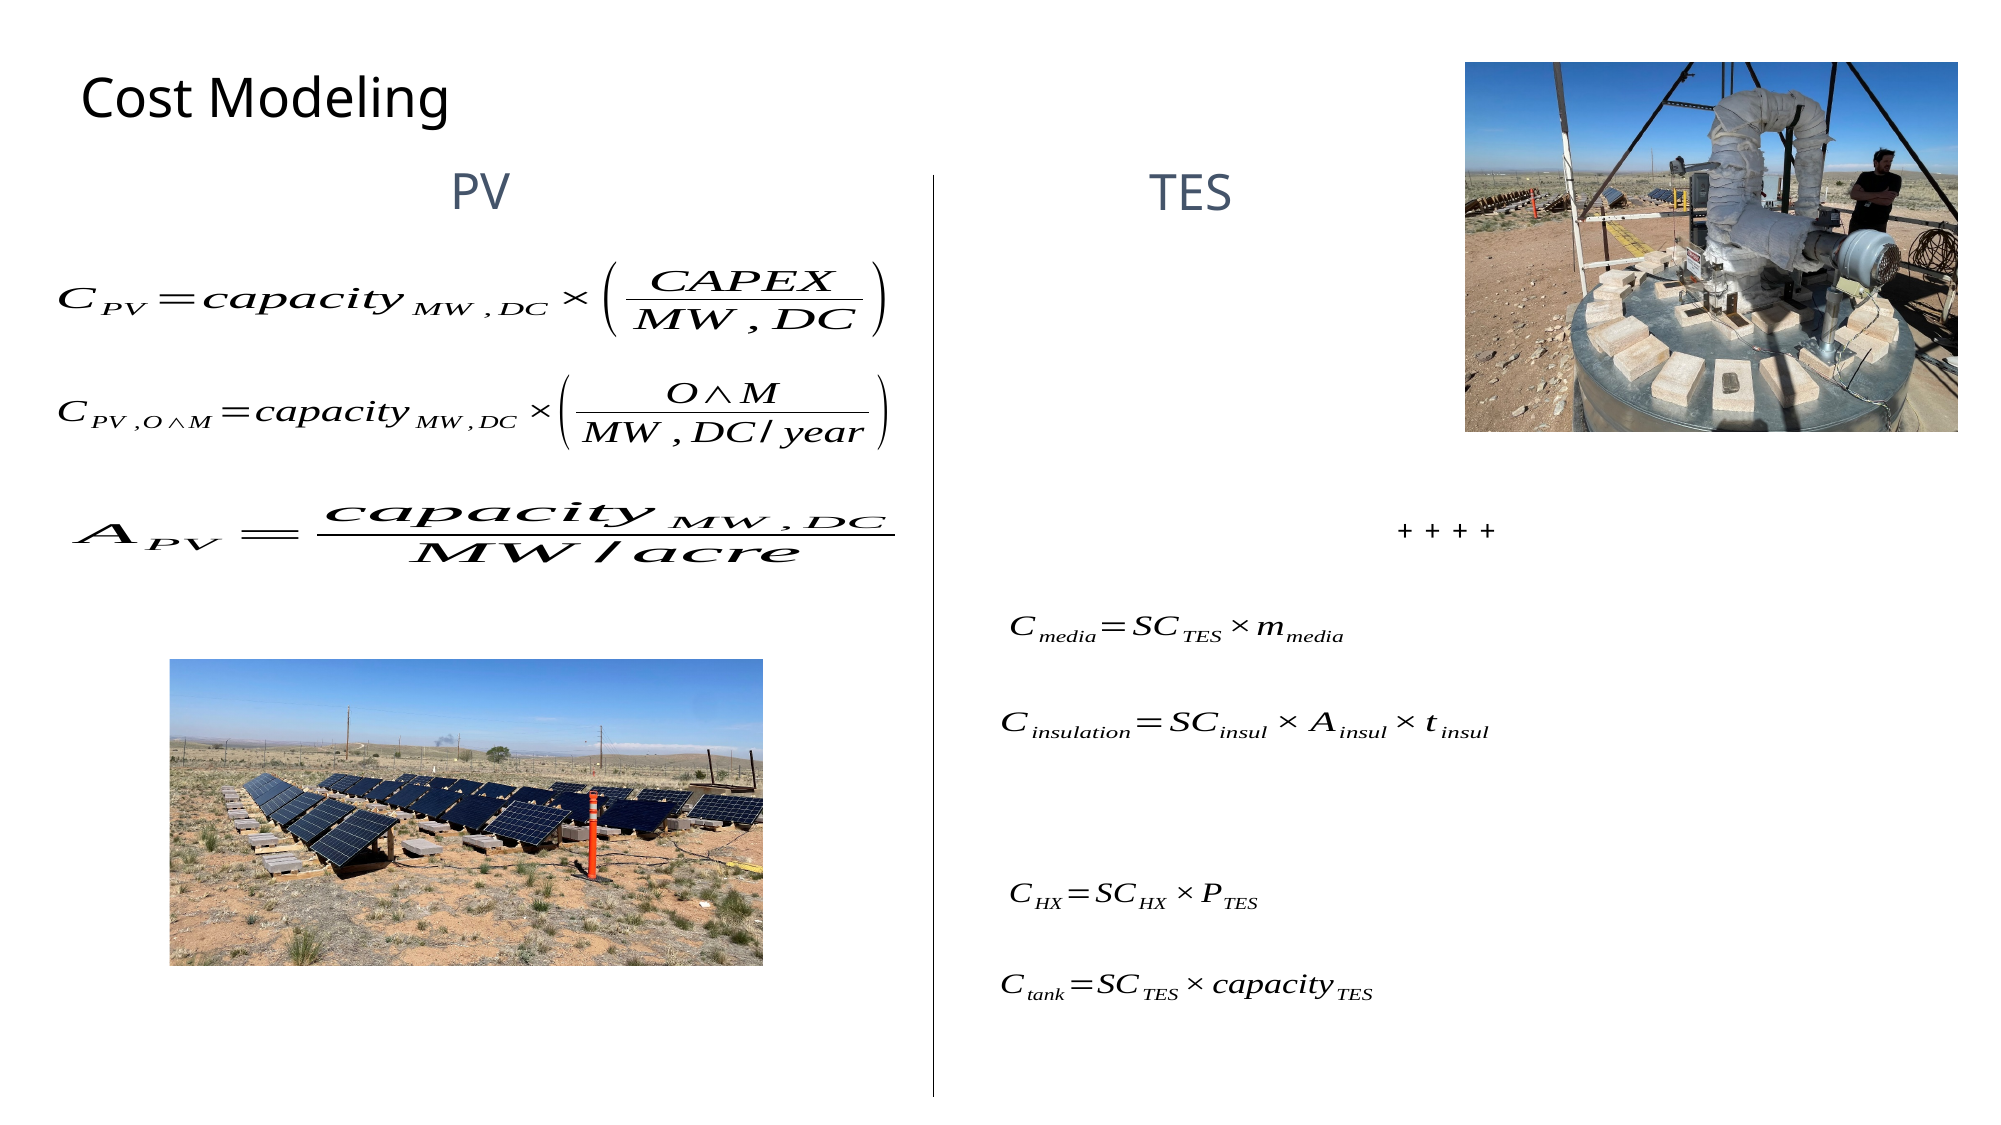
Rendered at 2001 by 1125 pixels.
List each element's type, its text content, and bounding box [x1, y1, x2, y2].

picture [169, 659, 763, 966]
list Cost Modeling [65, 62, 1136, 138]
picture [1465, 62, 1959, 432]
